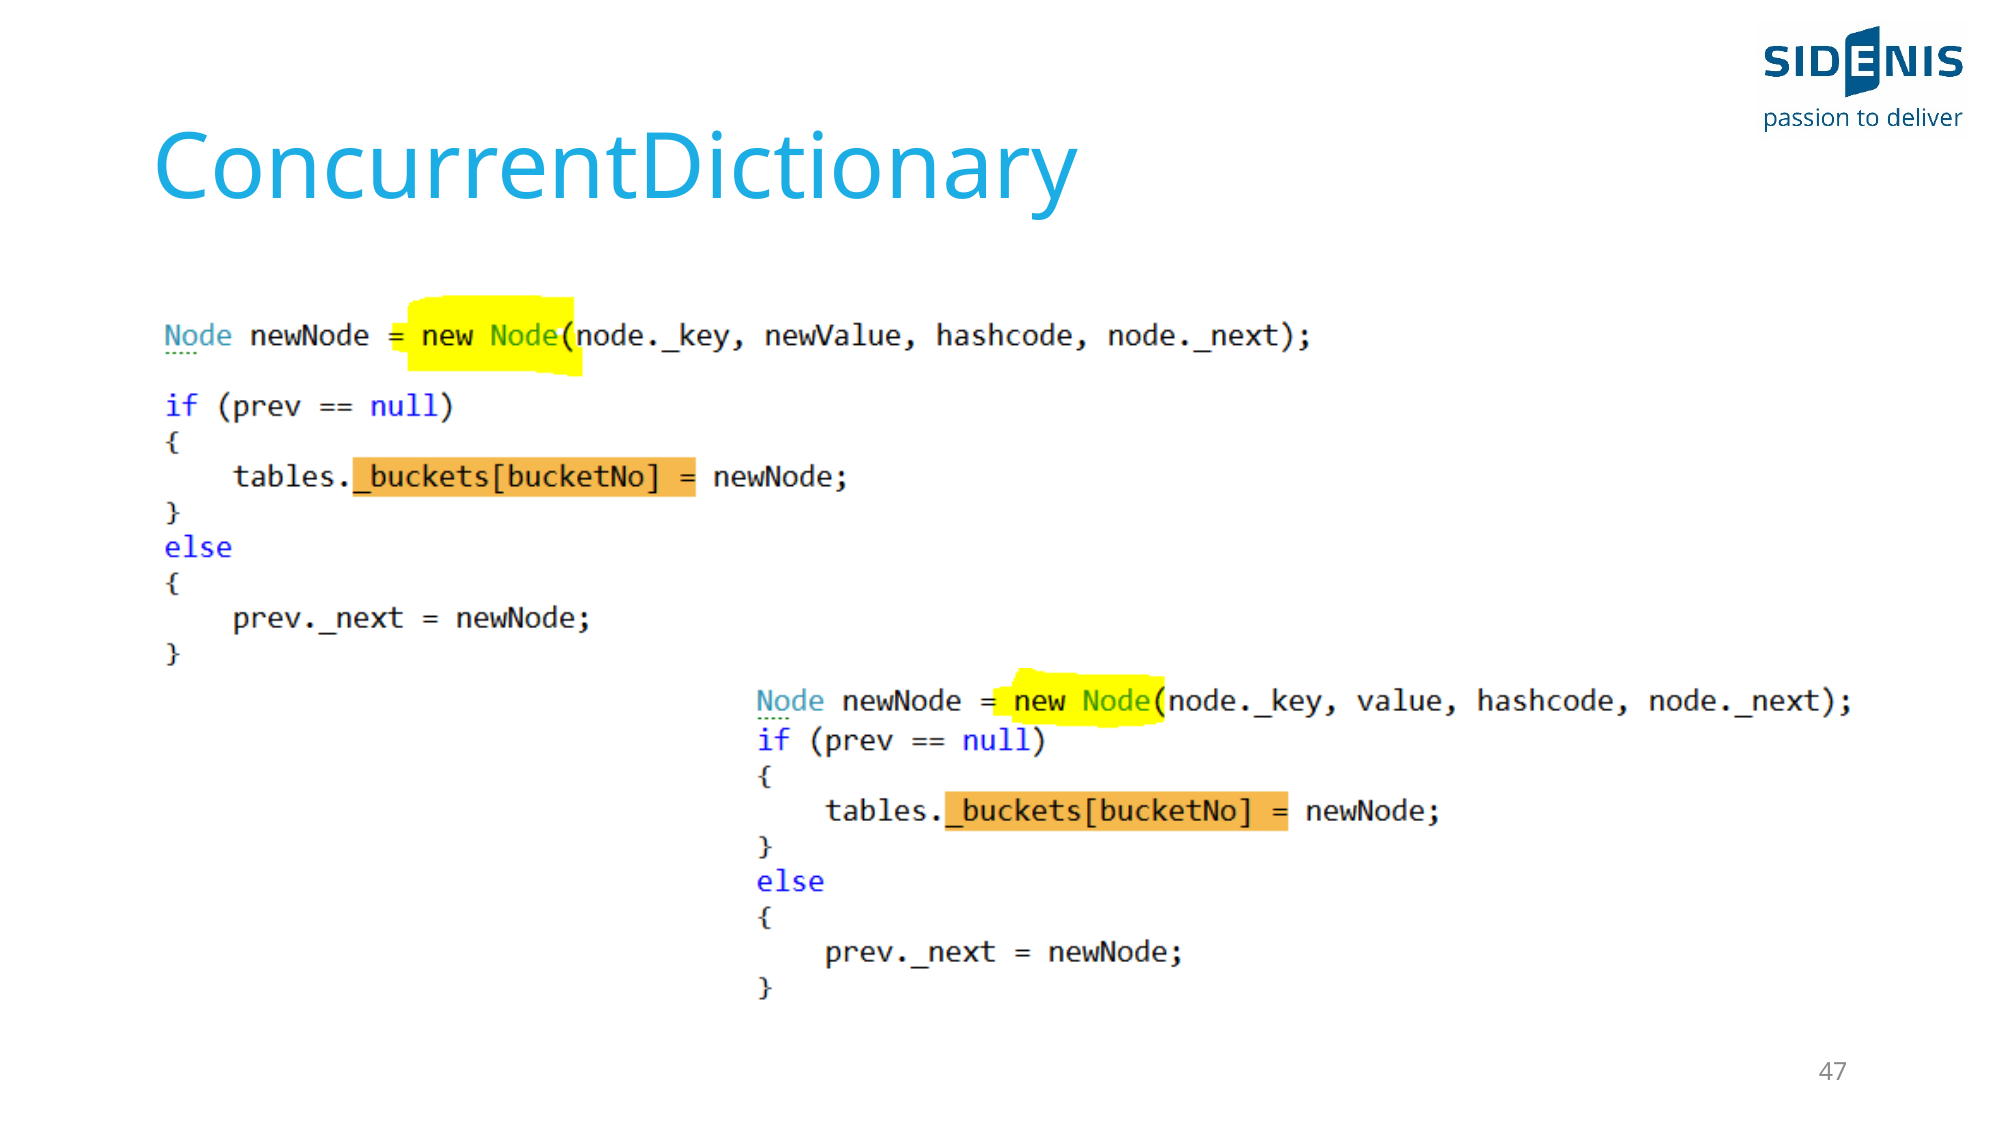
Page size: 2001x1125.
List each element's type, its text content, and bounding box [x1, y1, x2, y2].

slide_number 47 [1412, 1042, 1863, 1103]
picture [137, 294, 1884, 1018]
picture [1757, 20, 1968, 139]
title ConcurrentDictionary [137, 59, 1863, 278]
